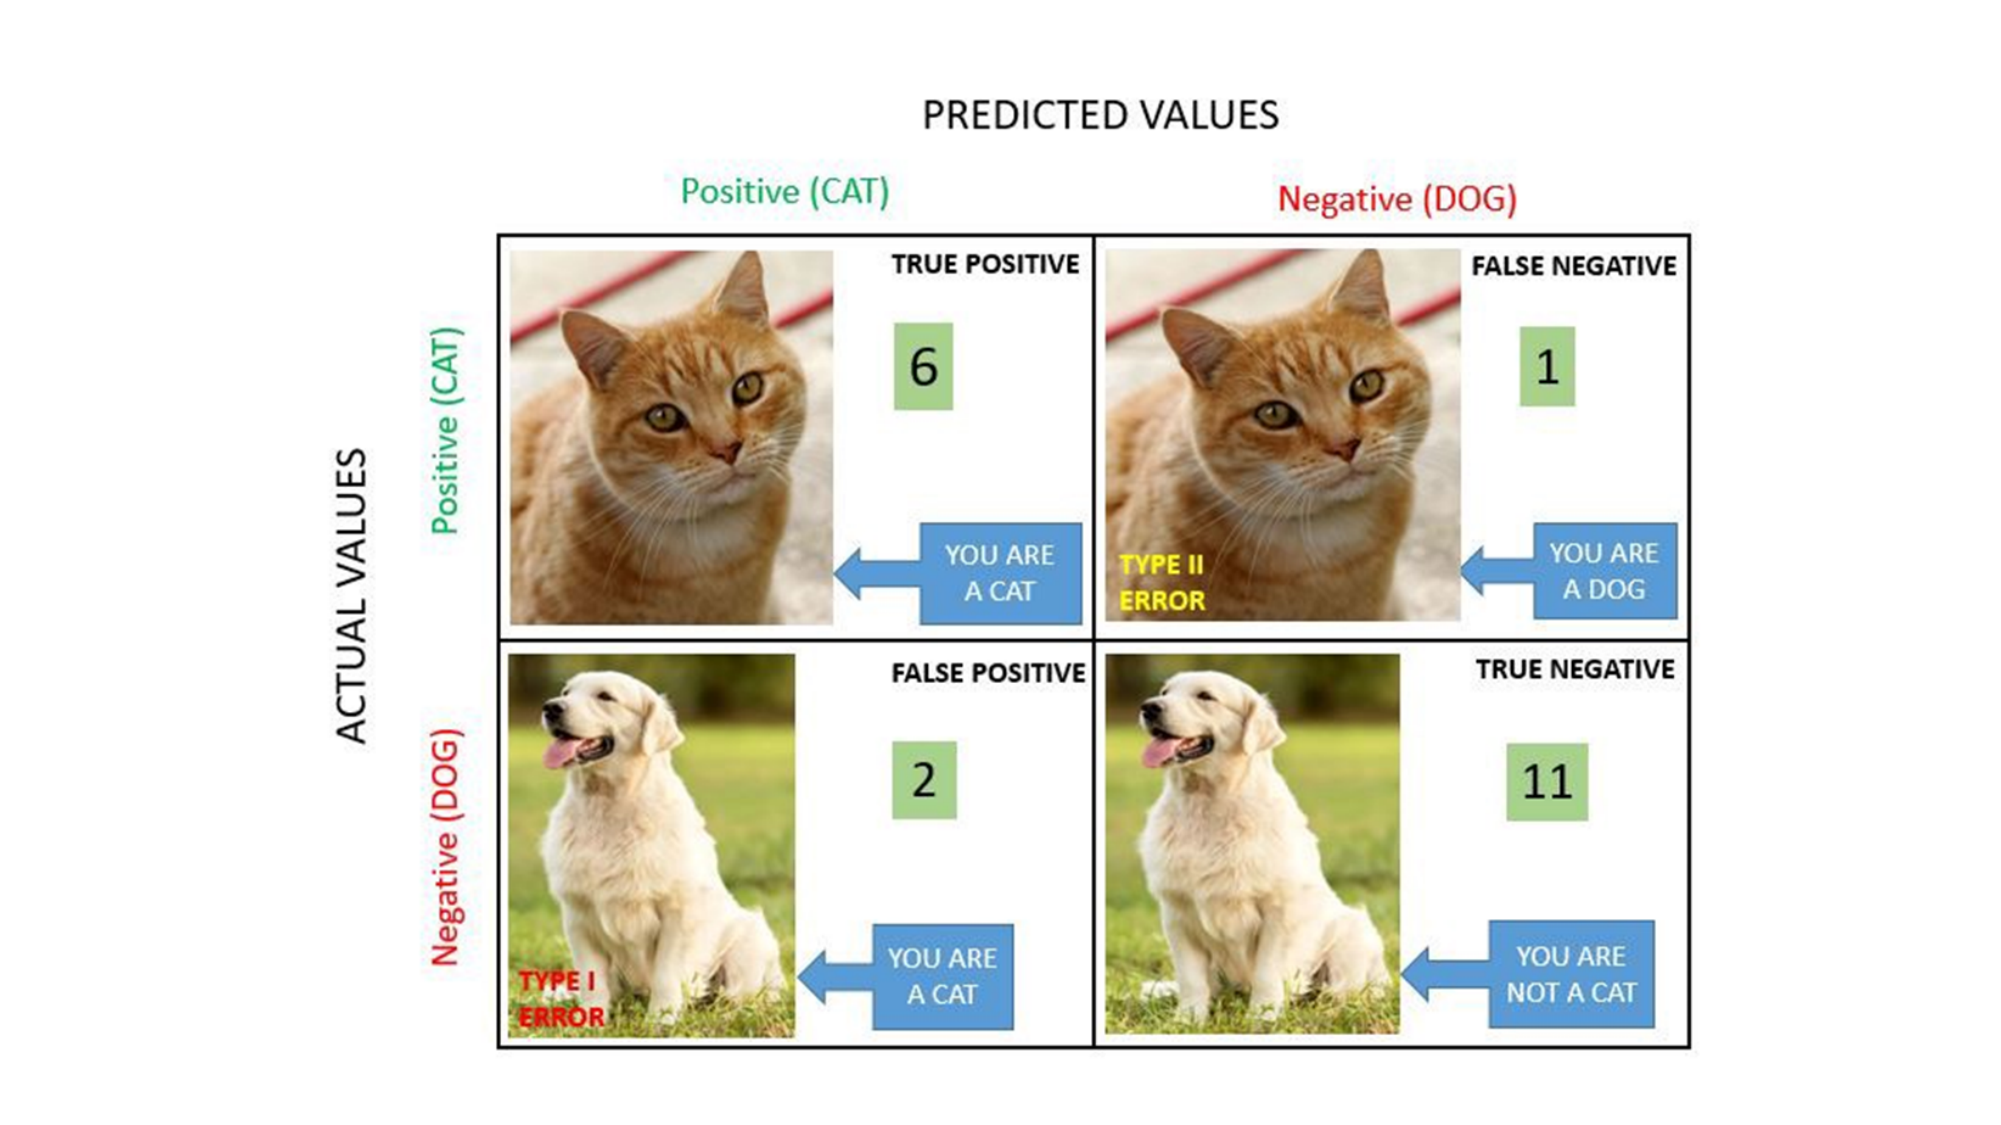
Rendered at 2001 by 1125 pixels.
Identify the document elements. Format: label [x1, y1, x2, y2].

picture [298, 68, 1735, 1080]
